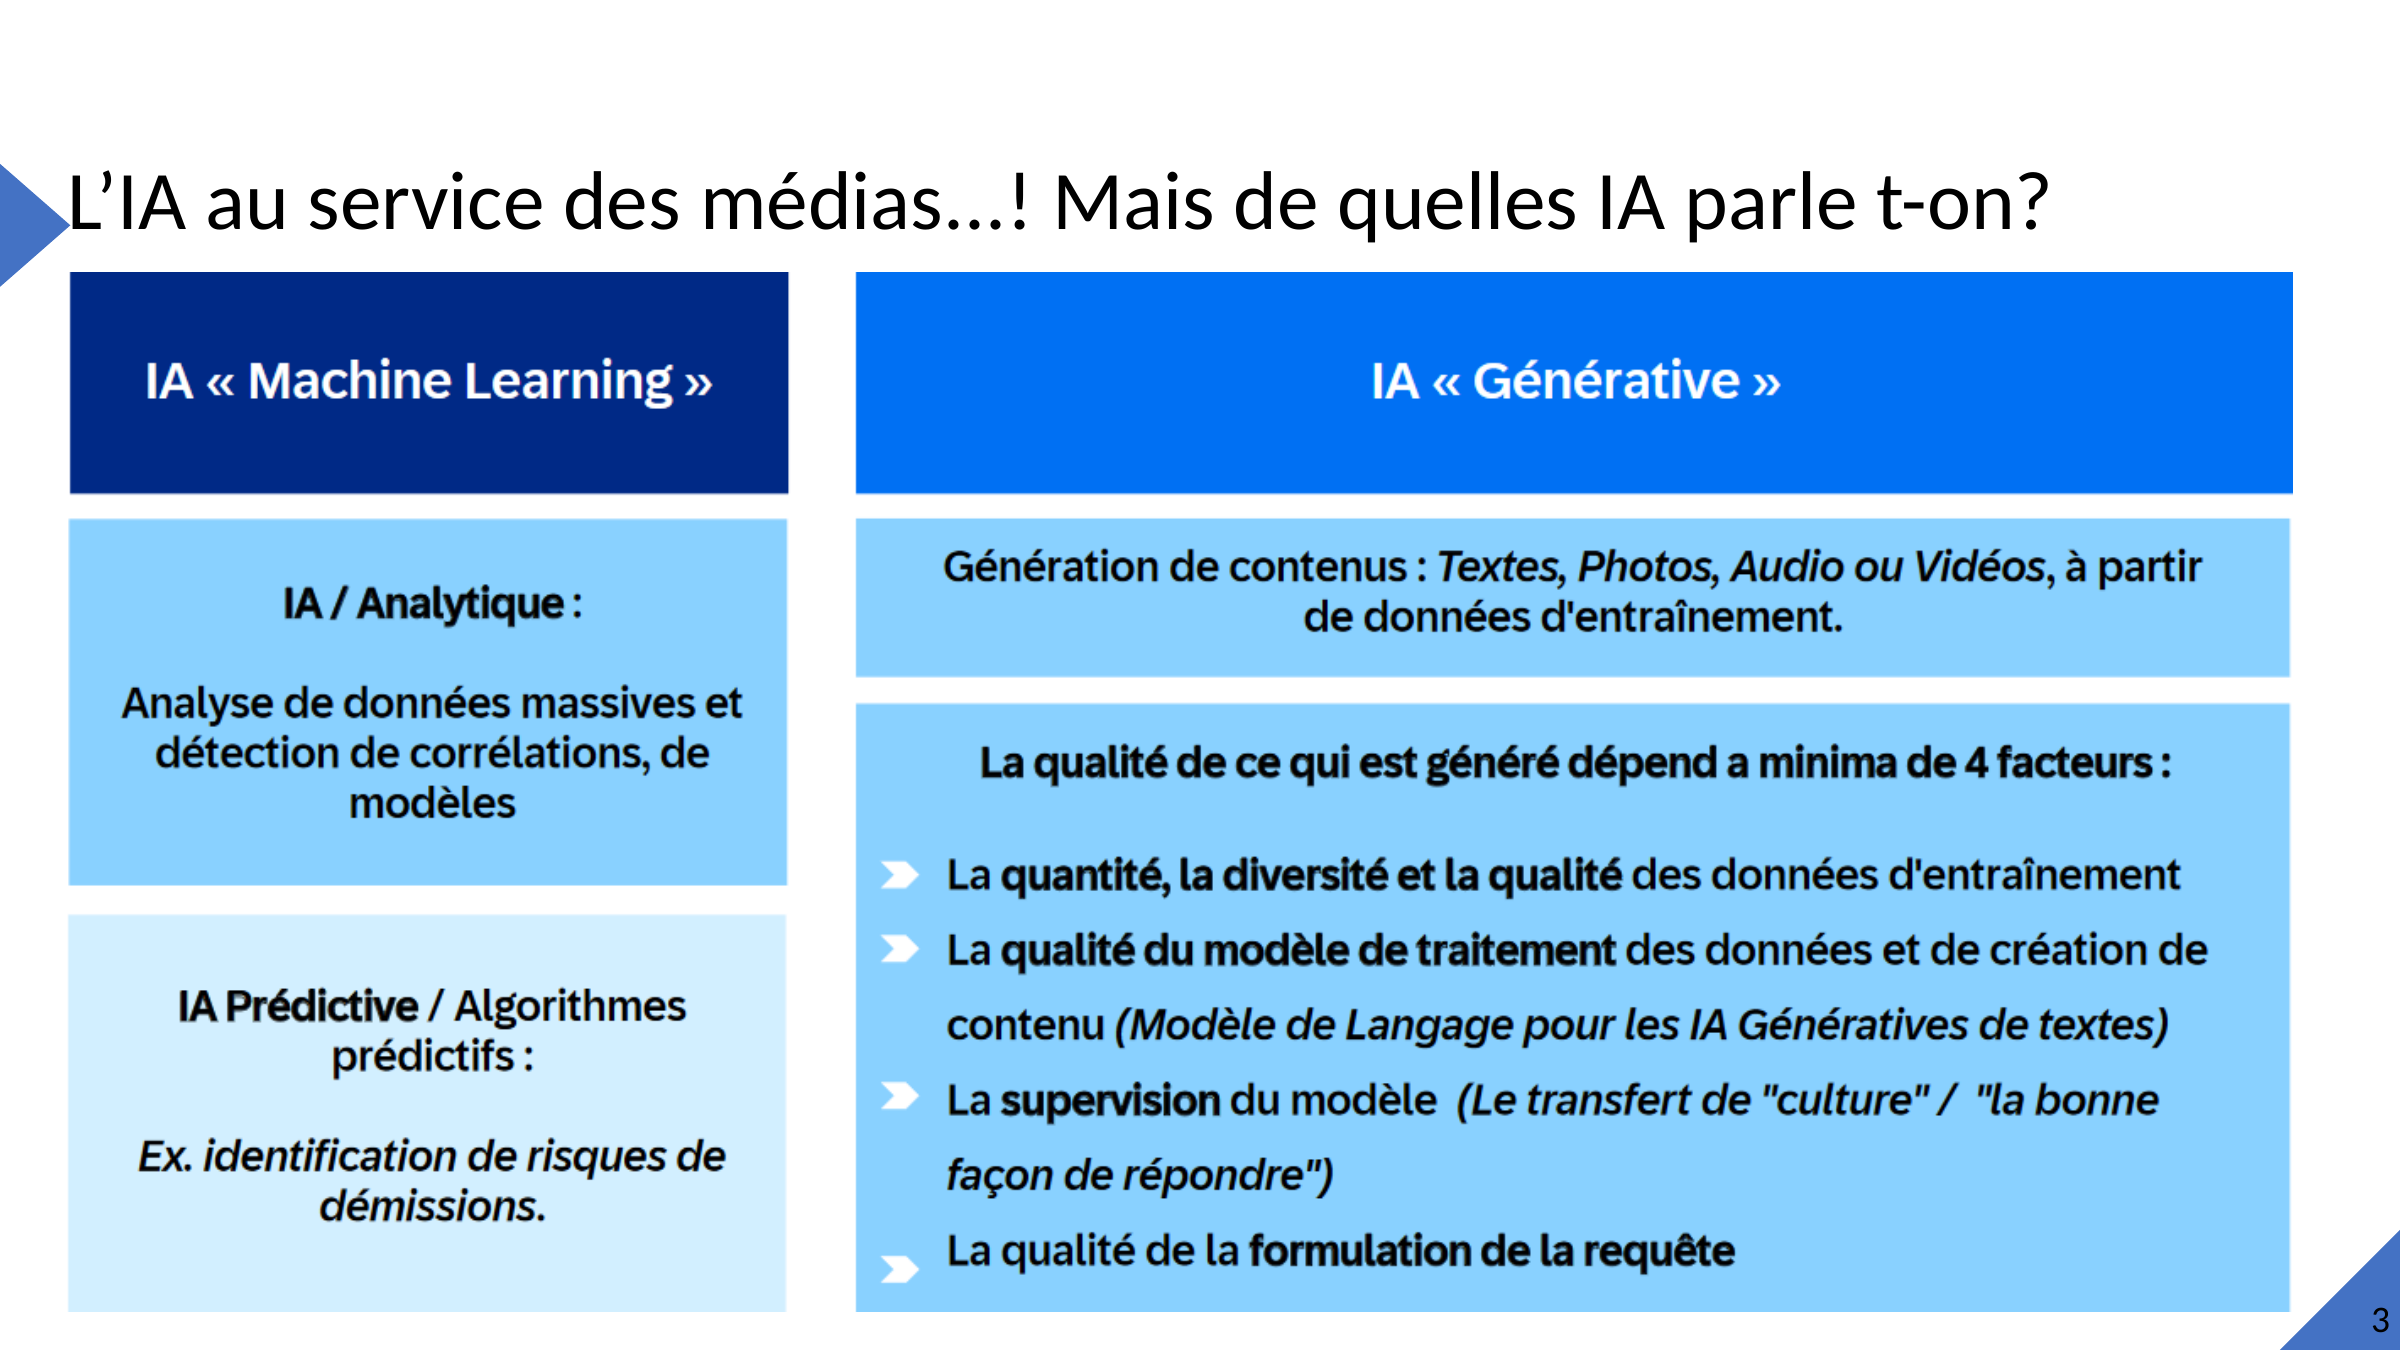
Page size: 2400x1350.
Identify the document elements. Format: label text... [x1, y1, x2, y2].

text_box L’IA au service des médias...! Mais de quelles IA parle t-on? [67, 143, 2104, 247]
slide_number 3 [2270, 1217, 2390, 1340]
picture [67, 272, 2293, 1312]
